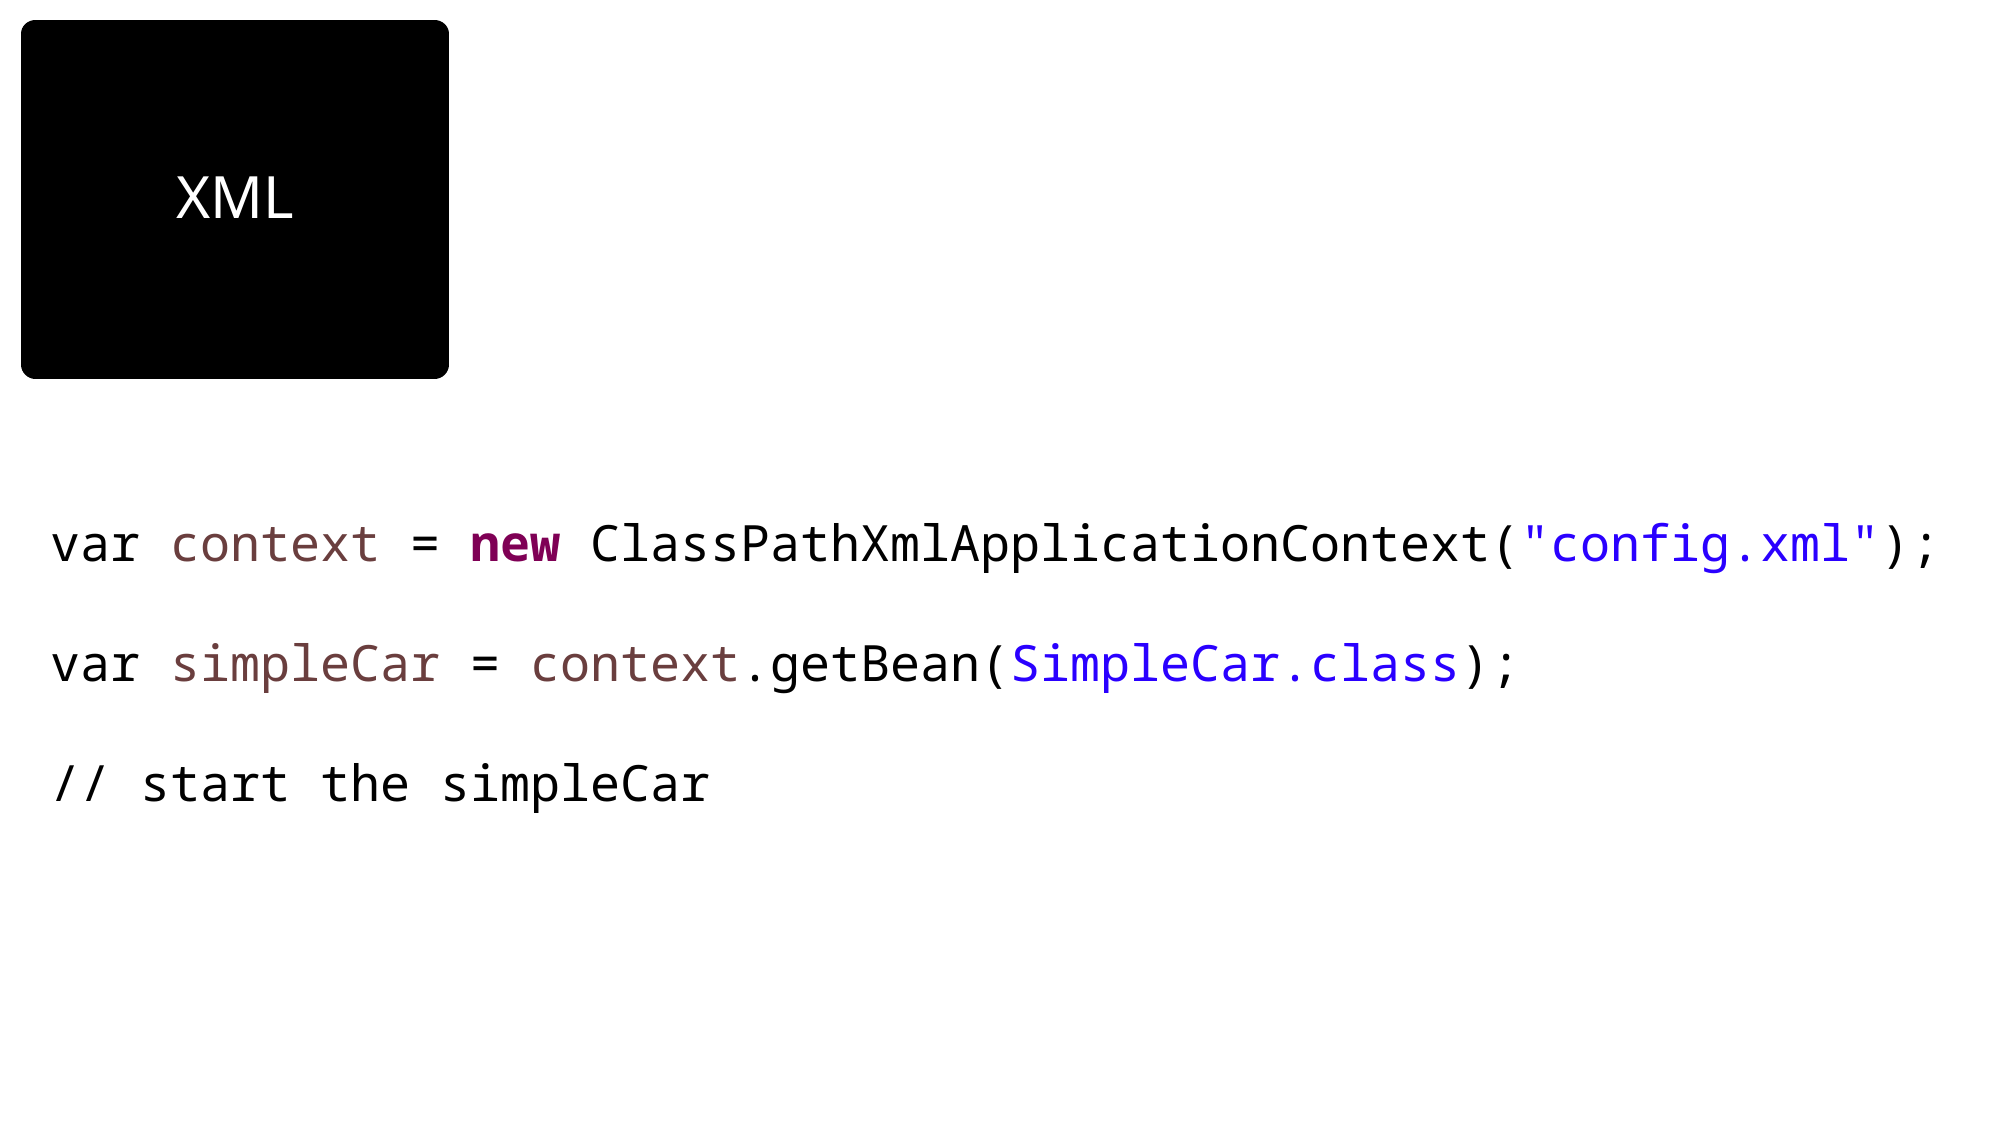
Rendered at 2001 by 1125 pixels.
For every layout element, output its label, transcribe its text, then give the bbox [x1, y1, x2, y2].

title XML [35, 33, 435, 365]
text_box var context = new ClassPathXmlApplicationContext("config.xml"); var simpleCar = context.getBean(SimpleCar.class); // start the simpleCar [35, 504, 2000, 819]
